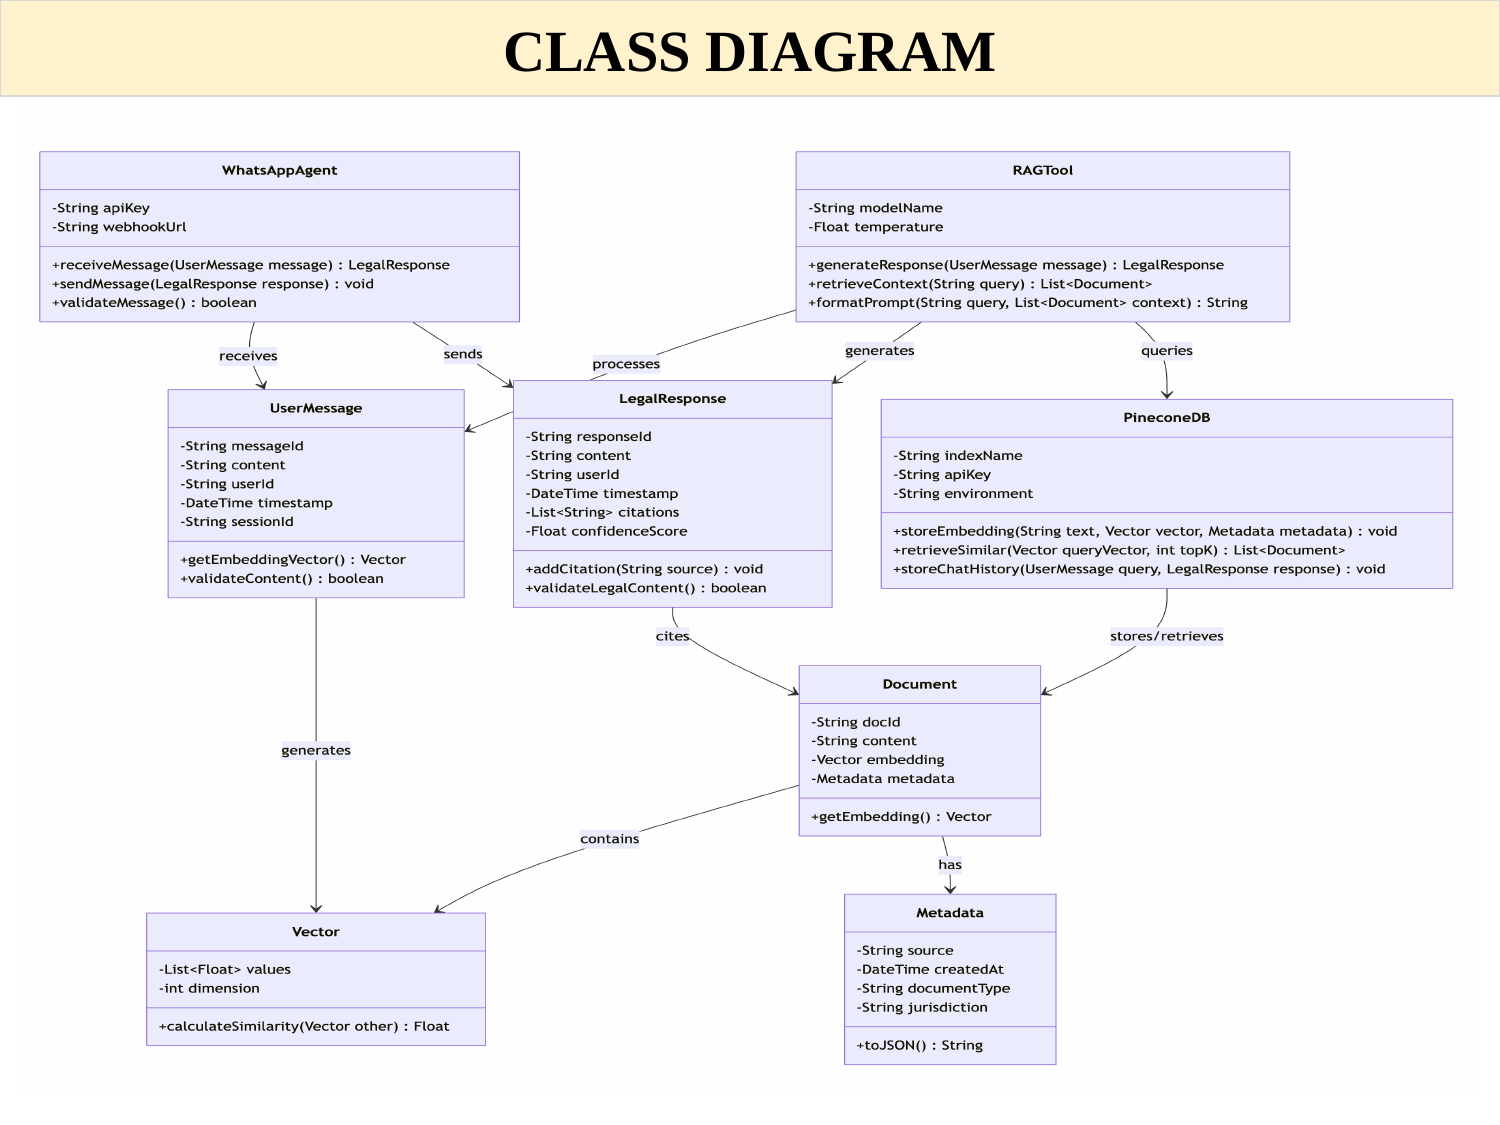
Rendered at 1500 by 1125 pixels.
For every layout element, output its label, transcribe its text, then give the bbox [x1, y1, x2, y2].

text_box CLASS DIAGRAM [0, 0, 1500, 96]
picture [19, 99, 1481, 1095]
